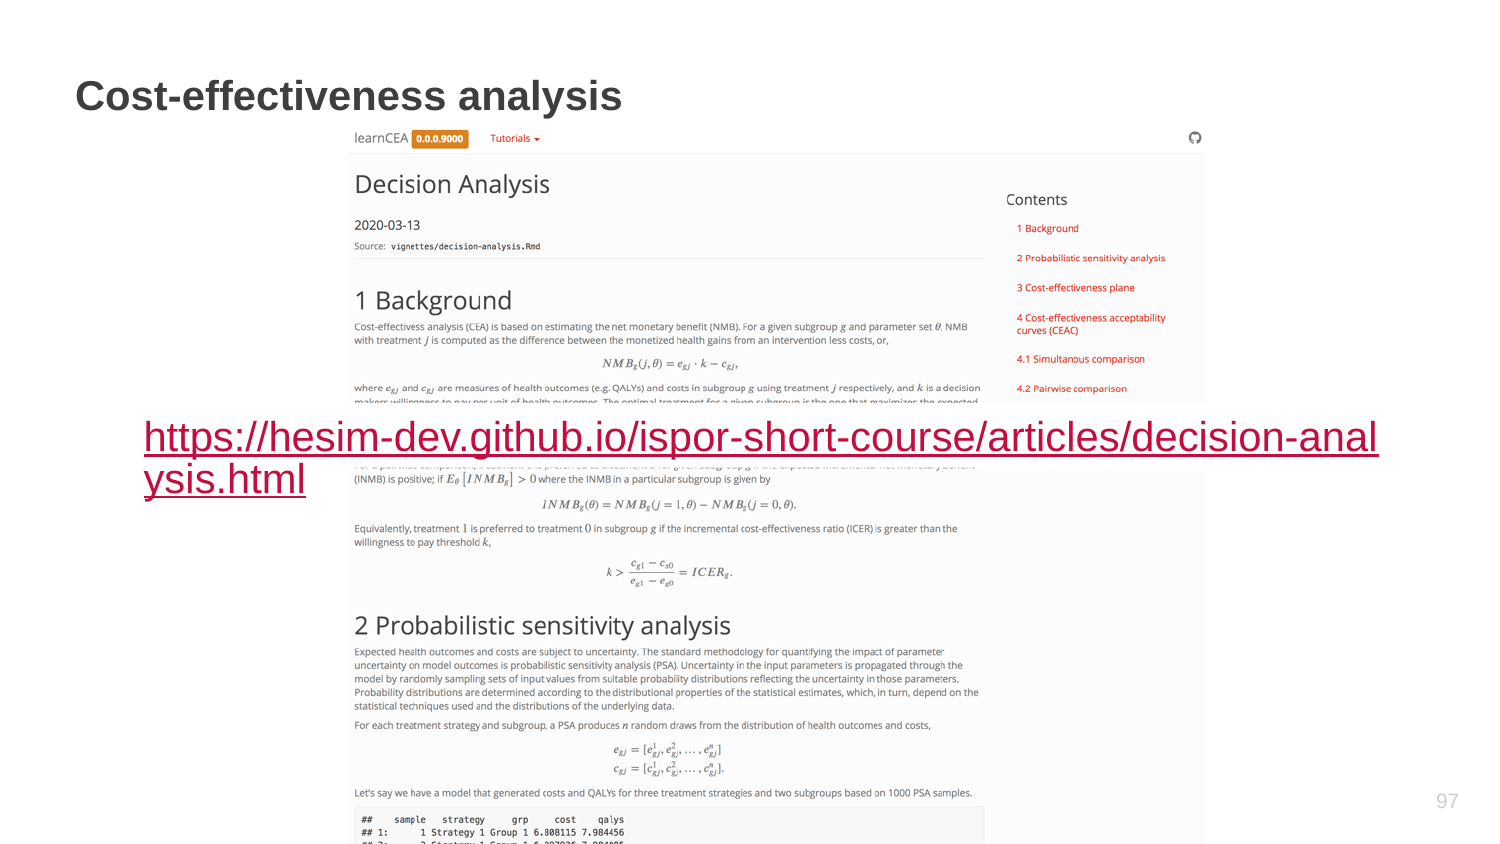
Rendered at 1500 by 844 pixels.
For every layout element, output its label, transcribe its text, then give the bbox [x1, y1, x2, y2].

text_box https://hesim-dev.github.io/ispor-short-course/articles/decision-analysis.html [1210, 402, 1409, 468]
text_box https://hesim-dev.github.io/ispor-short-course/articles/decision-analysis.html [128, 402, 343, 468]
picture [348, 128, 1206, 844]
slide_number 96 [1393, 777, 1475, 823]
title Cost-effectiveness analysis [75, 0, 1325, 188]
